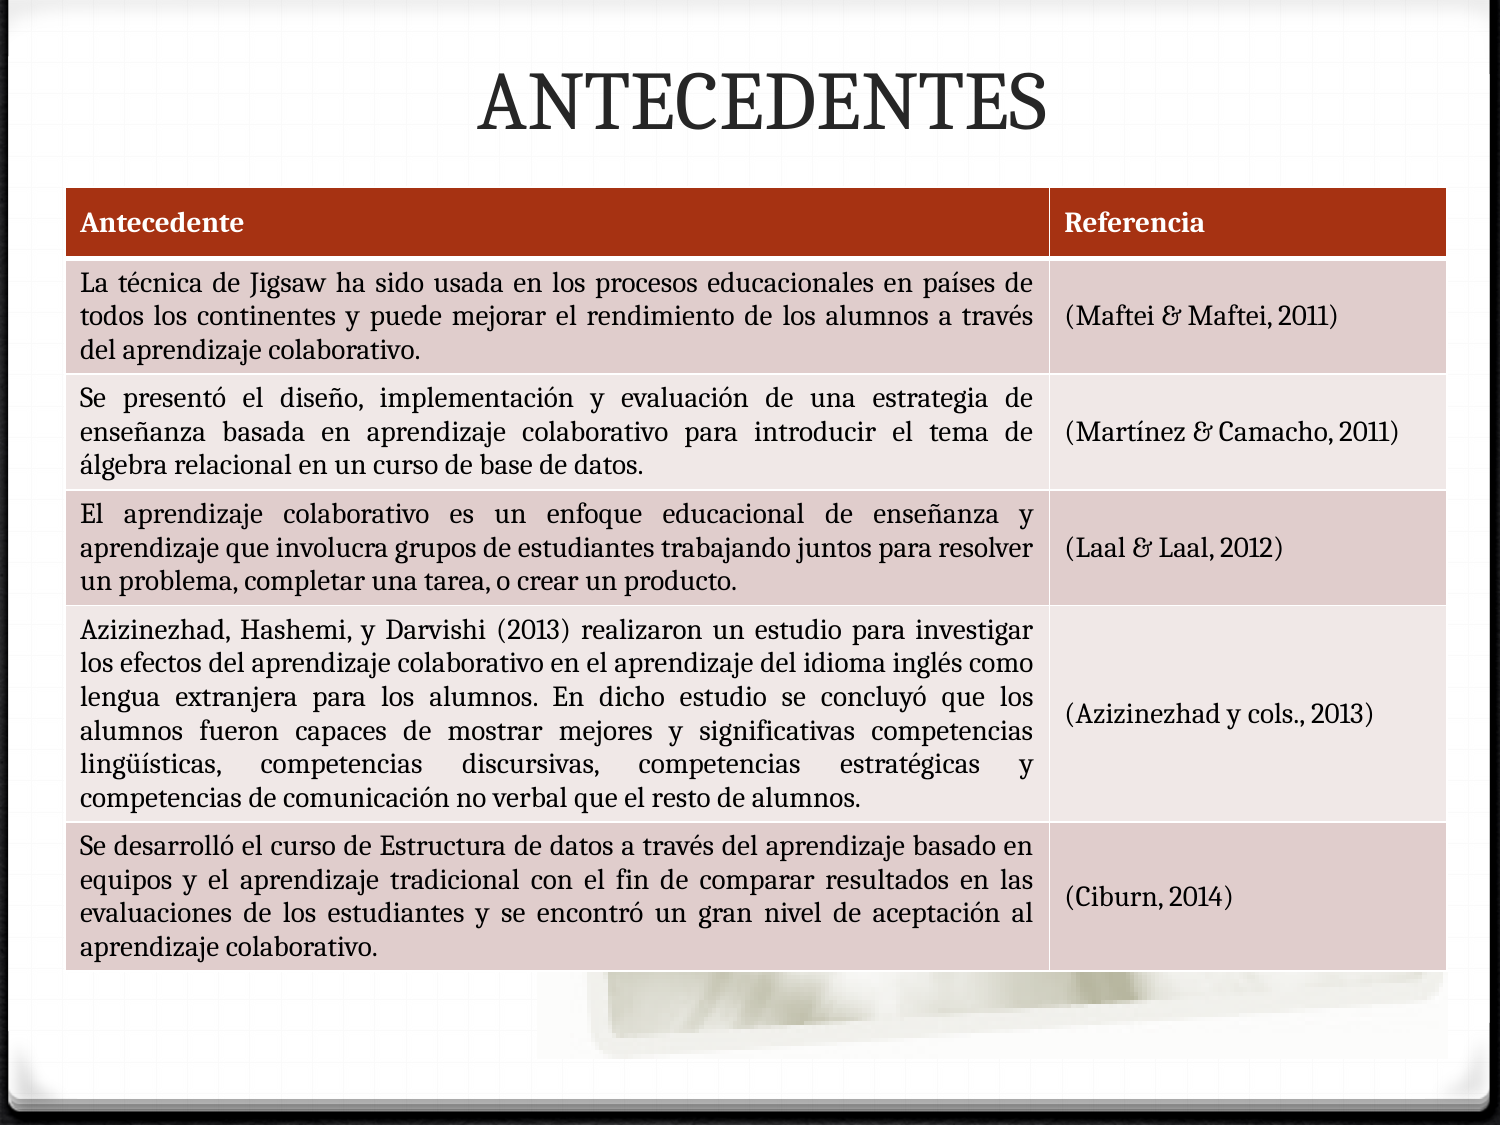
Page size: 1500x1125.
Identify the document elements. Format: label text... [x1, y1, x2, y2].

table_header Referencia [1050, 188, 1446, 227]
table_cell Se presentó el diseño, implementación y evaluación de una estrategia de enseñanza basada en aprendizaje colaborativo para introducir el tema de álgebra relacional en un curso de base de datos. [66, 375, 531, 489]
table_cell Azizinezhad, Hashemi, y Darvishi (2013) realizaron un estudio para investigar los efectos del aprendizaje colaborativo en el aprendizaje del idioma inglés como lengua extranjera para los alumnos. En dicho estudio se concluyó que los alumnos fueron capaces de mostrar mejores y significativas competencias lingüísticas, competencias discursivas, competencias estratégicas y competencias de comunicación no verbal que el resto de alumnos. [66, 606, 531, 821]
title ANTECEDENTES [90, 42, 1436, 149]
picture [0, 0, 1500, 1125]
table_cell La técnica de Jigsaw ha sido usada en los procesos educacionales en países de todos los continentes y puede mejorar el rendimiento de los alumnos a través del aprendizaje colaborativo. [66, 261, 531, 373]
table_cell El aprendizaje colaborativo es un enfoque educacional de enseñanza y aprendizaje que involucra grupos de estudiantes trabajando juntos para resolver un problema, completar una tarea, o crear un producto. [66, 491, 531, 605]
table_header Antecedente [66, 188, 1049, 256]
table_cell Se desarrolló el curso de Estructura de datos a través del aprendizaje basado en equipos y el aprendizaje tradicional con el fin de comparar resultados en las evaluaciones de los estudiantes y se encontró un gran nivel de aceptación al aprendizaje colaborativo. [66, 823, 531, 970]
